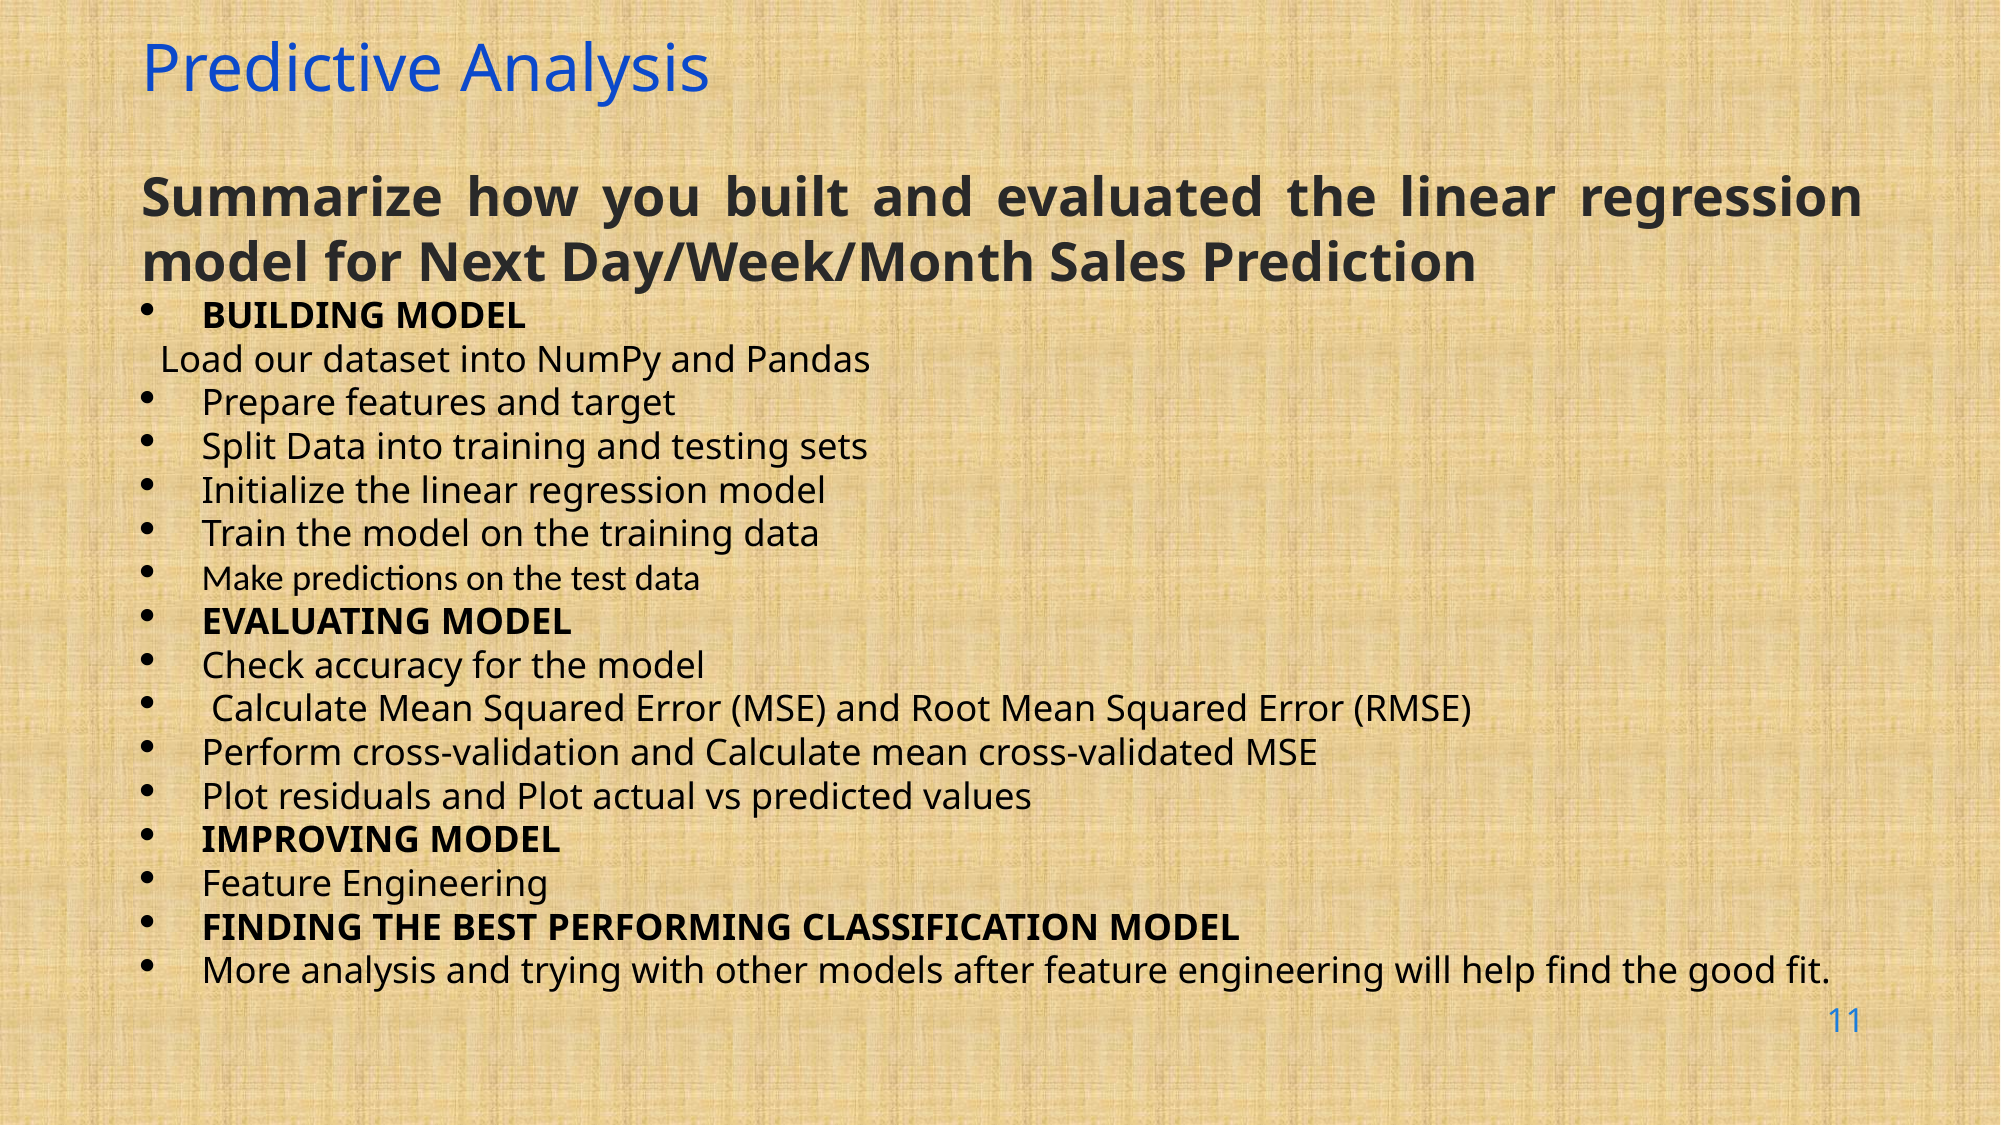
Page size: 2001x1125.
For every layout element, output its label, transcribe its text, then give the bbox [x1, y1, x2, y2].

list Summarize how you built and evaluated the linear regression model for Next Day/Week/Month Sales Prediction BUILDING MODEL Load our dataset into NumPy and Pandas Prepare features and target Split Data into training and testing sets Initialize the linear regression model Train the model on the training data Make predictions on the test data EVALUATING MODEL Check accuracy for the model Calculate Mean Squared Error (MSE) and Root Mean Squared Error (RMSE) Perform cross-validation and Calculate mean cross-validated MSE Plot residuals and Plot actual vs predicted values IMPROVING MODEL Feature Engineering FINDING THE BEST PERFORMING CLASSIFICATION MODEL More analysis and trying with other models after feature engineering will help find the good fit. [126, 155, 1880, 1065]
text_box Predictive Analysis [126, 27, 1852, 114]
picture [0, 0, 2001, 1125]
